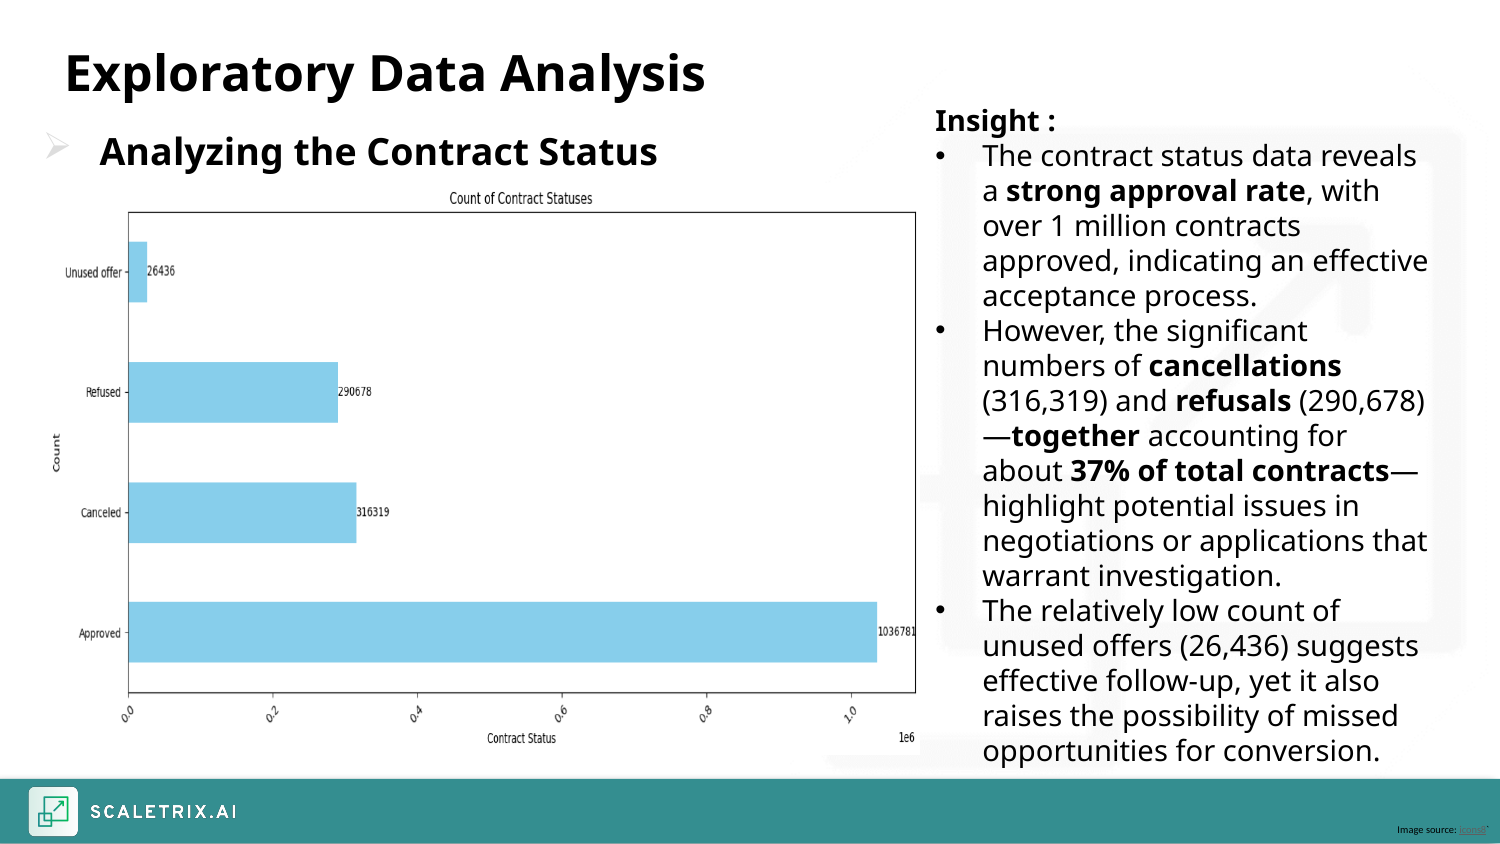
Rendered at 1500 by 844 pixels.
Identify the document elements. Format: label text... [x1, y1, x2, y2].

text_box Image source: icons8` [1397, 823, 1498, 836]
title Exploratory Data Analysis [49, 1, 1363, 94]
picture [0, 783, 266, 844]
picture [49, 183, 920, 755]
text_box Analyzing the Contract Status [27, 94, 1451, 207]
text_box Insight : The contract status data reveals a strong approval rate, with over 1 million contracts approved, indicating an effective acceptance process. However, the significant numbers of cancellations (316,319) and refusals (290,678)—together accounting for about 37% of total contracts—highlight potential issues in negotiations or applications that warrant investigation. The relatively low count of unused offers (26,436) suggests effective follow-up, yet it also raises the possibility of missed opportunities for conversion. [920, 95, 1451, 775]
